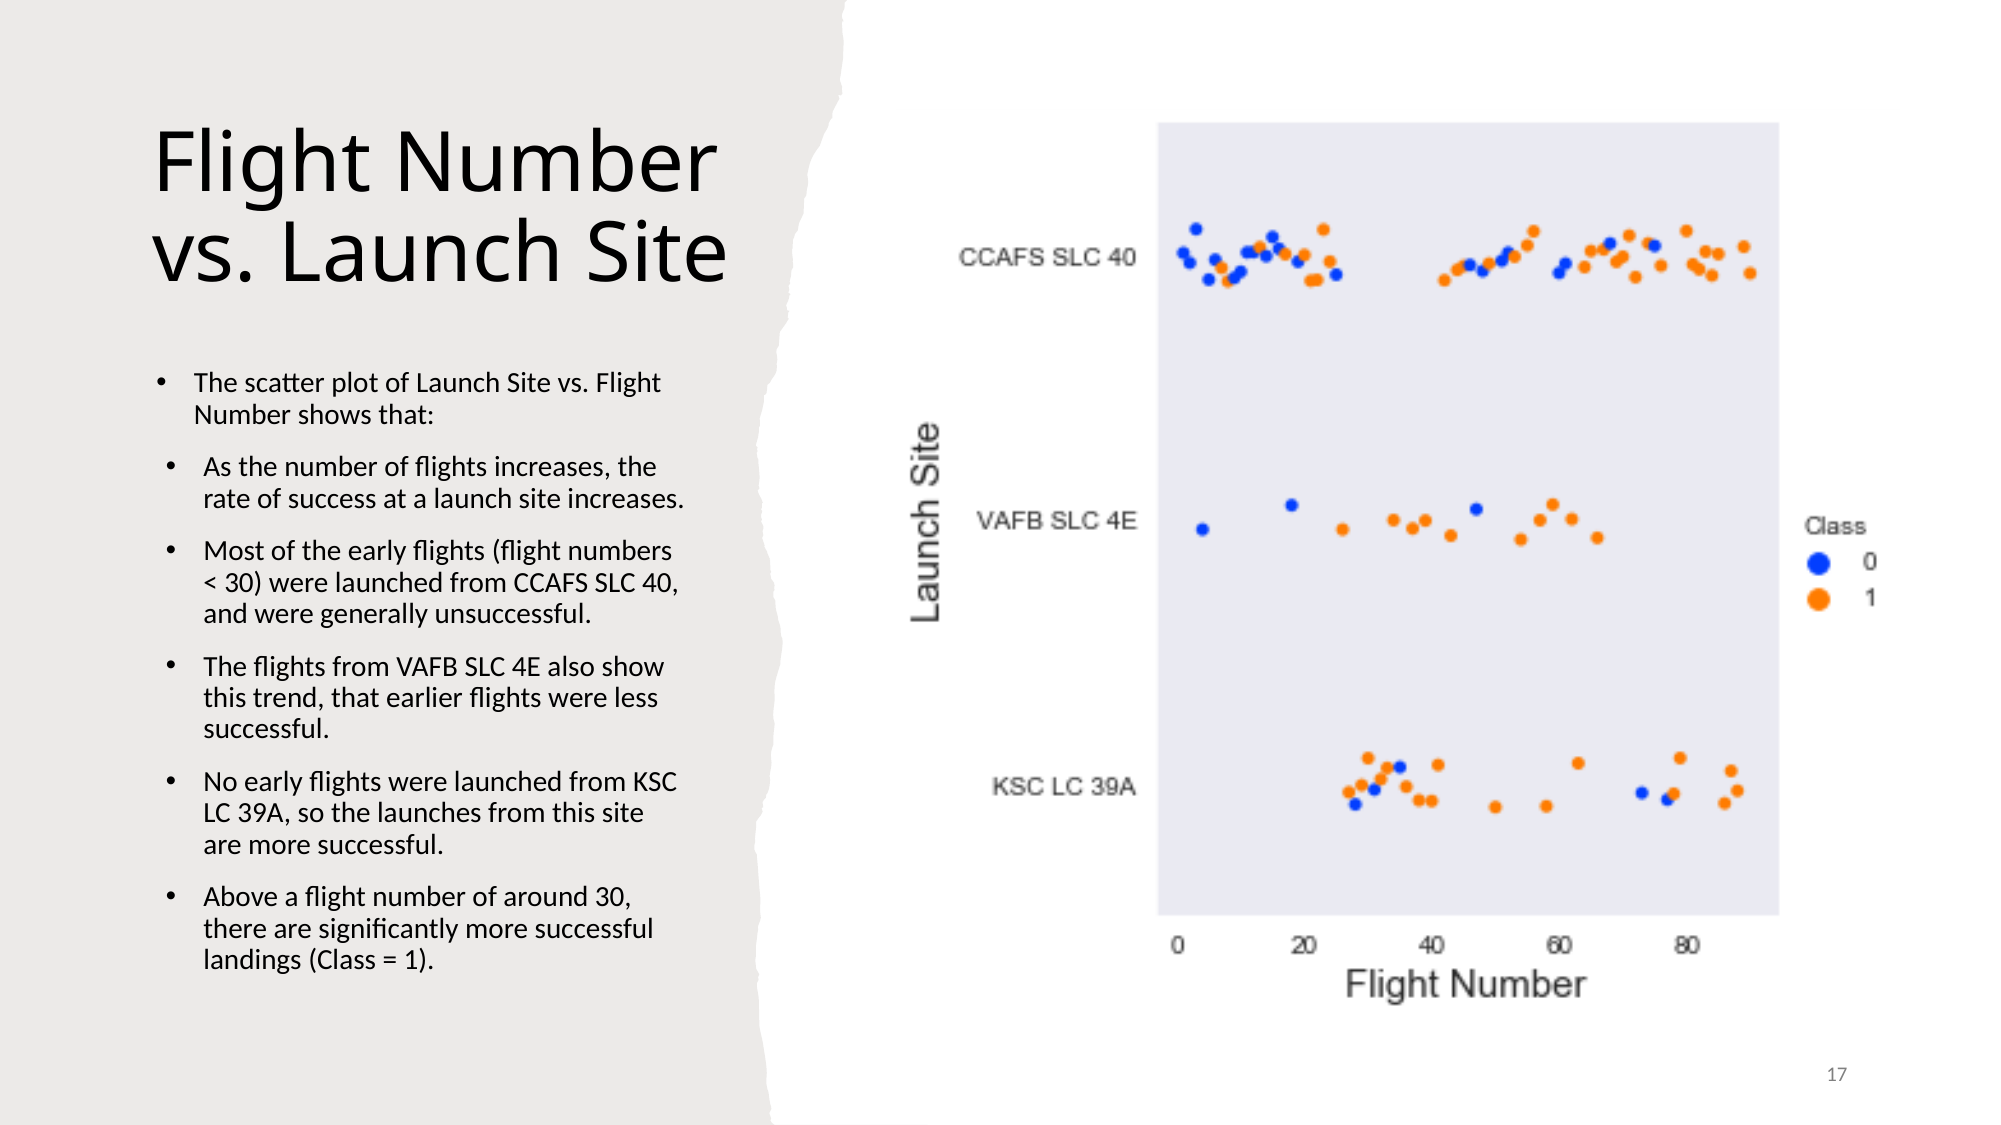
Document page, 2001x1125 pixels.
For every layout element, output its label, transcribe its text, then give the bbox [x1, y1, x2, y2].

list The scatter plot of Launch Site vs. Flight Number shows that: As the number of flights increases, the rate of success at a launch site increases. Most of the early flights (flight numbers < 30) were launched from CCAFS SLC 40, and were generally unsuccessful. The flights from VAFB SLC 4E also show this trend, that earlier flights were less successful. No early flights were launched from KSC LC 39A, so the launches from this site are more successful. Above a flight number of around 30, there are significantly more successful landings (Class = 1). [141, 359, 704, 1002]
text_box [756, 0, 2000, 1125]
text_box [0, 0, 929, 1125]
picture [896, 108, 1900, 1021]
slide_number 17 [1412, 1042, 1863, 1103]
text_box Flight Number vs. Launch Site [137, 99, 751, 319]
